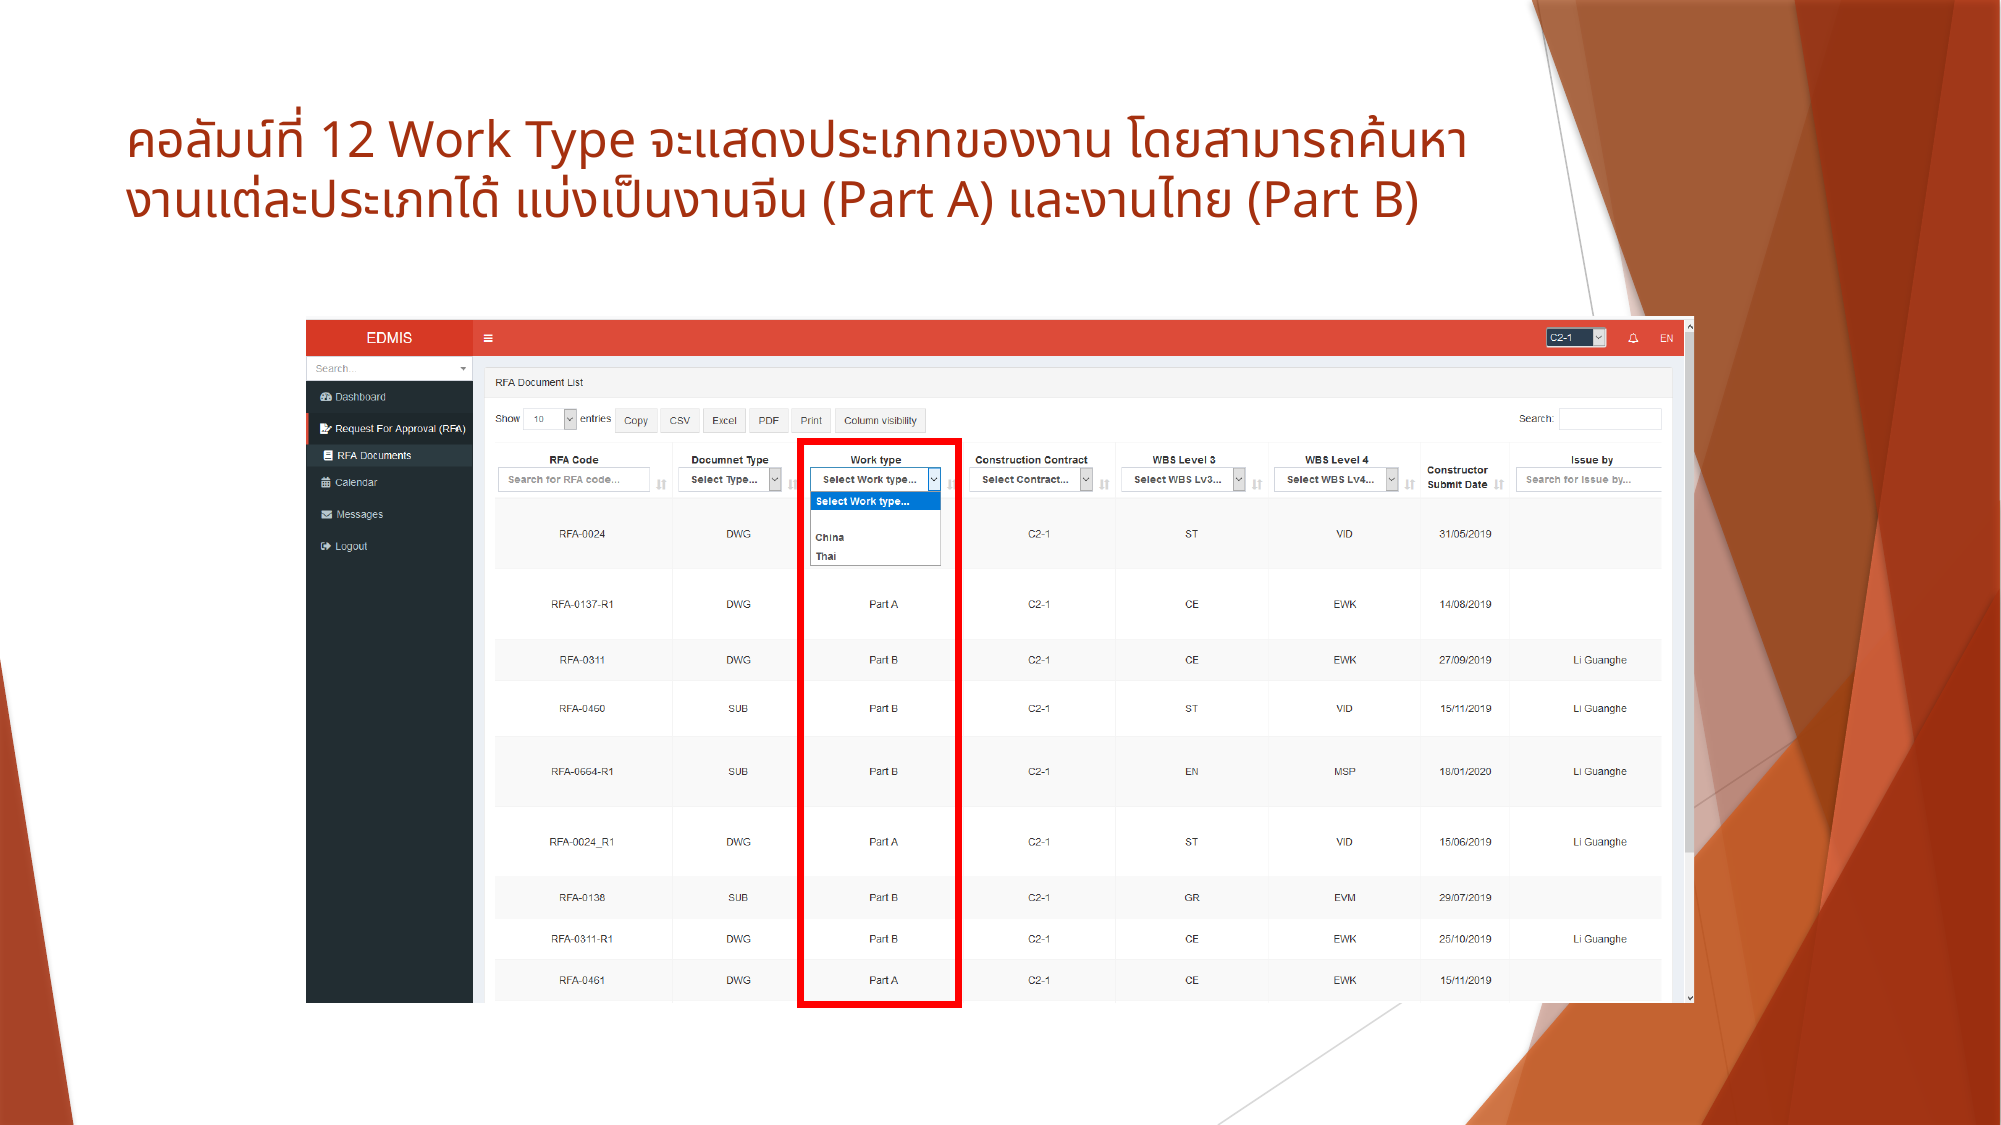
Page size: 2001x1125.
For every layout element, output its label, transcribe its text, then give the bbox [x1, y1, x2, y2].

title คอลัมน์ที่ 12 Work Type จะแสดงประเภทของงาน โดยสามารถค้นหางานแต่ละประเภทได้ แบ่งเป็นงานจีน (Part A) และงานไทย (Part B) [111, 99, 1522, 317]
picture [305, 316, 1695, 1030]
